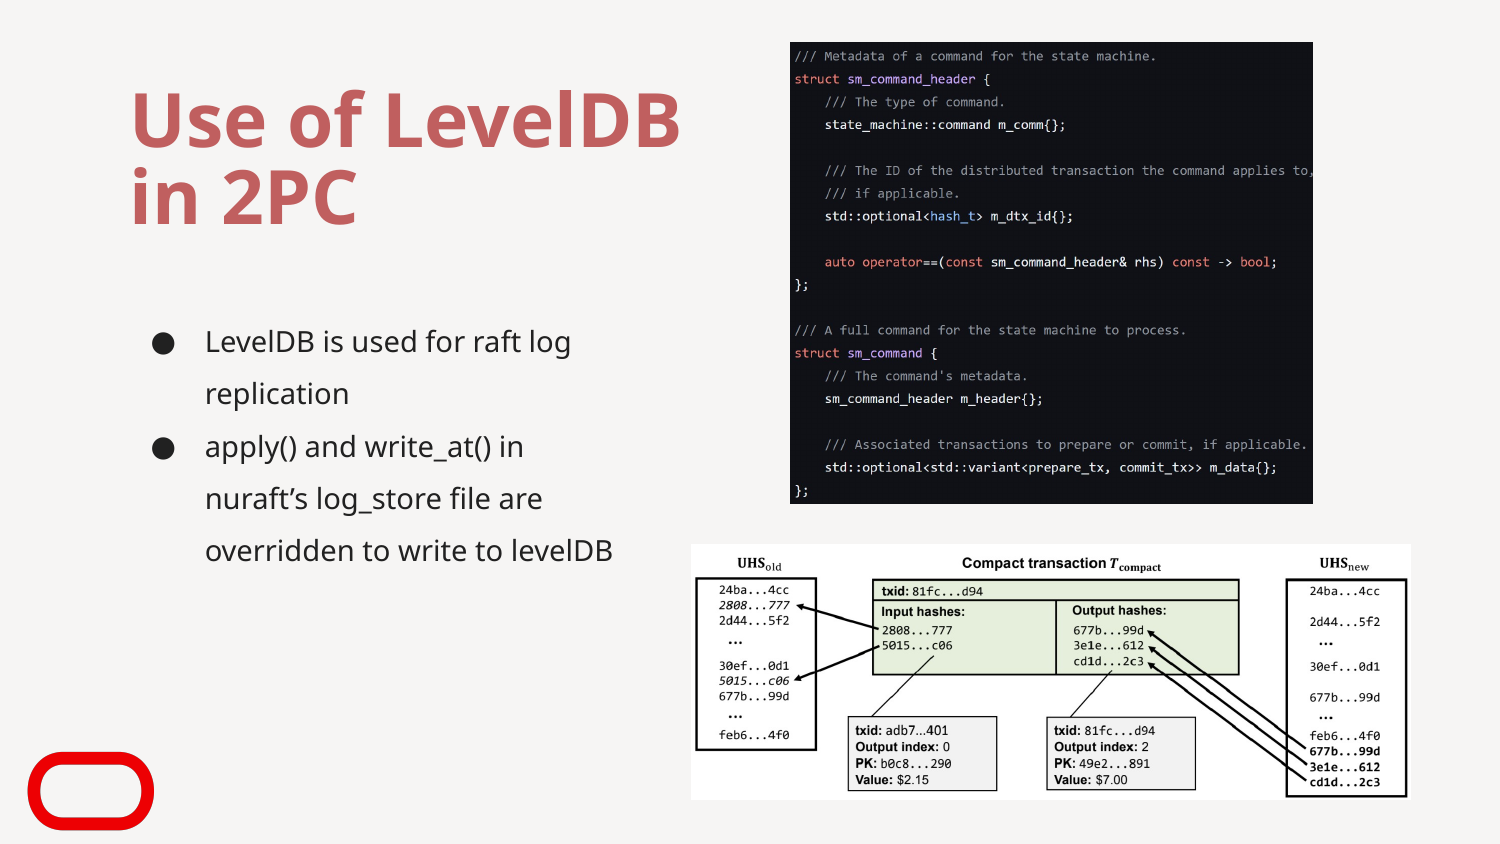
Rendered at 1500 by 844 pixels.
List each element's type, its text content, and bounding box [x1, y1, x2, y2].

title Use of LevelDB in 2PC [114, 71, 703, 338]
picture [789, 41, 1313, 504]
picture [690, 543, 1412, 800]
picture [0, 748, 185, 833]
list LevelDB is used for raft log replication apply() and write_at() in nuraft’s log_store file are overridden to write to levelDB [114, 338, 645, 772]
